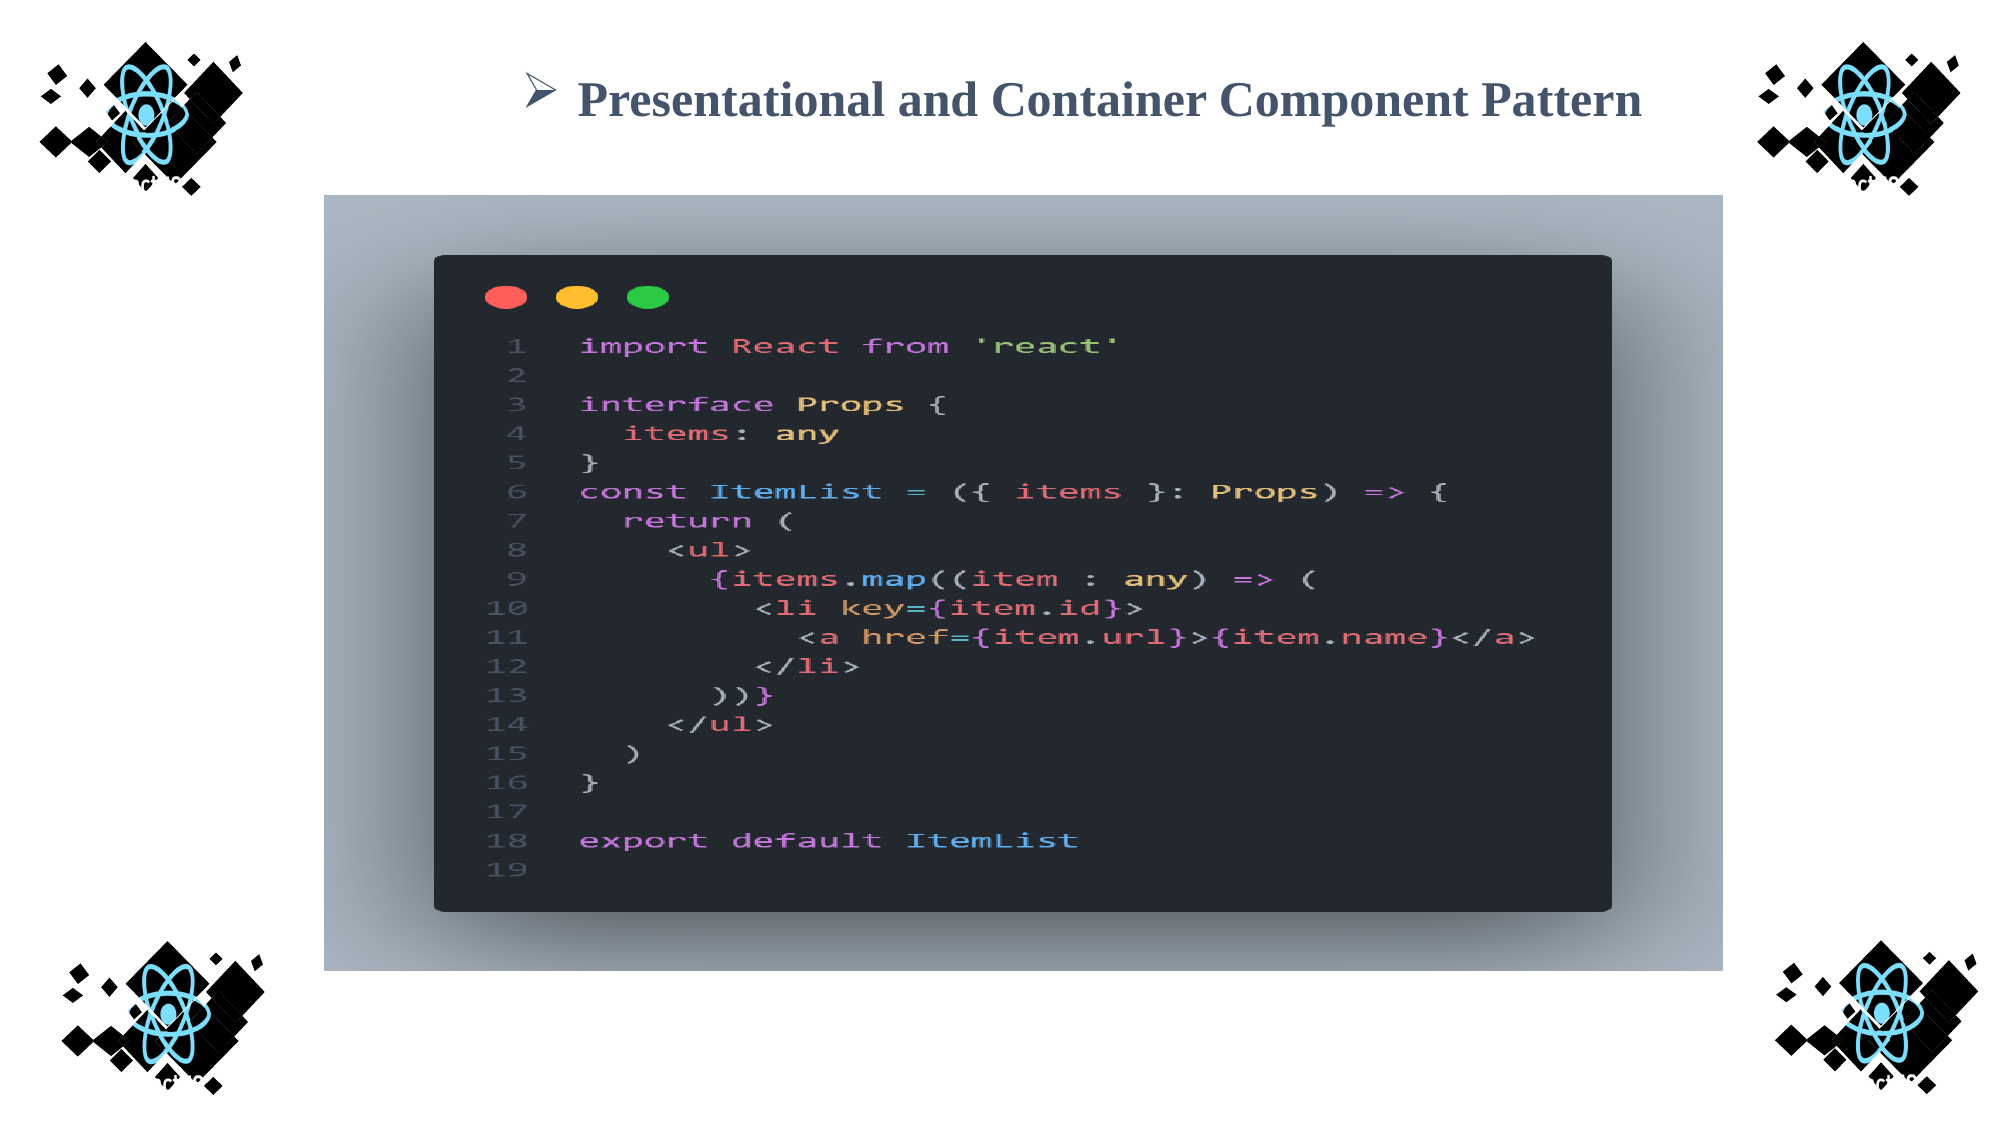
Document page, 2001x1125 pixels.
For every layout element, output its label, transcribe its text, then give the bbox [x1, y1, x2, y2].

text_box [39, 42, 243, 196]
text_box Presentational and Container Component Pattern [489, 59, 1675, 195]
picture [324, 195, 1723, 971]
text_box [1774, 940, 1979, 1095]
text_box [61, 941, 265, 1095]
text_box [1757, 42, 1961, 196]
